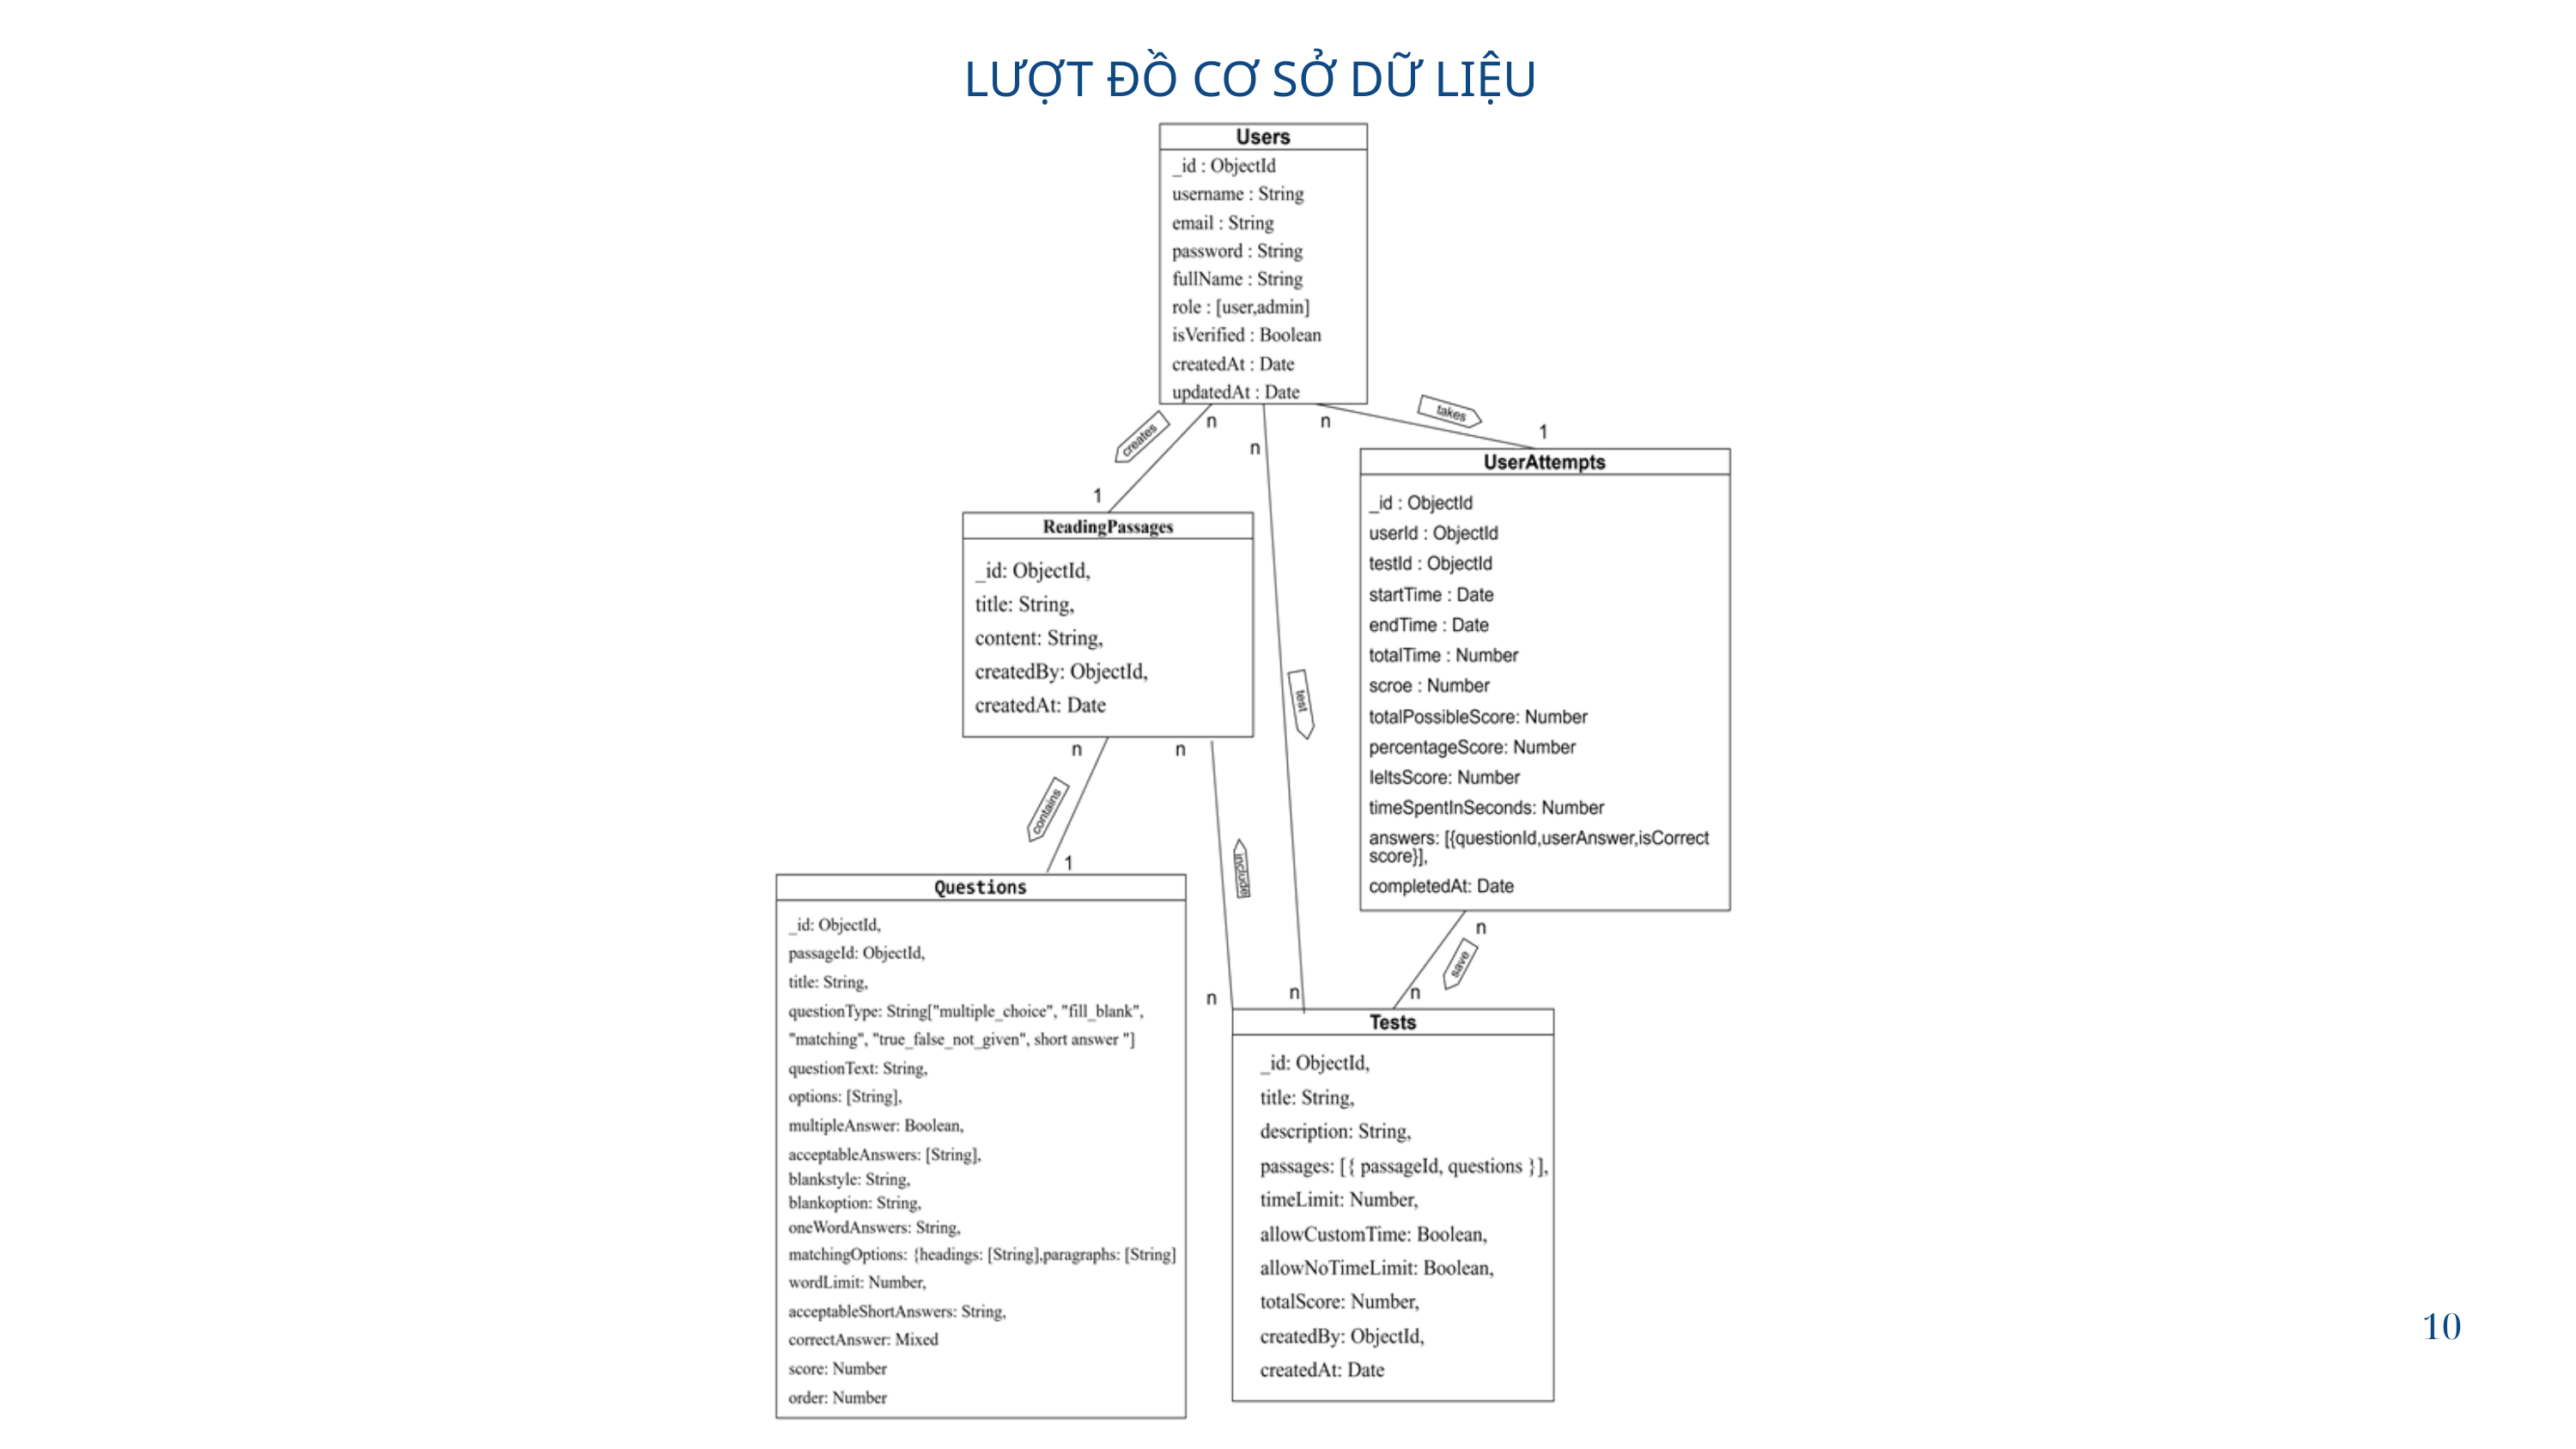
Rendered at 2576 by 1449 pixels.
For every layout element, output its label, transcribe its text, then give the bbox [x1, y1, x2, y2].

text_box [766, 112, 1753, 1432]
text_box 10 [2421, 1296, 2462, 1348]
text_box LƯỢT ĐỒ CƠ SỞ DỮ LIỆU [917, 38, 1586, 106]
